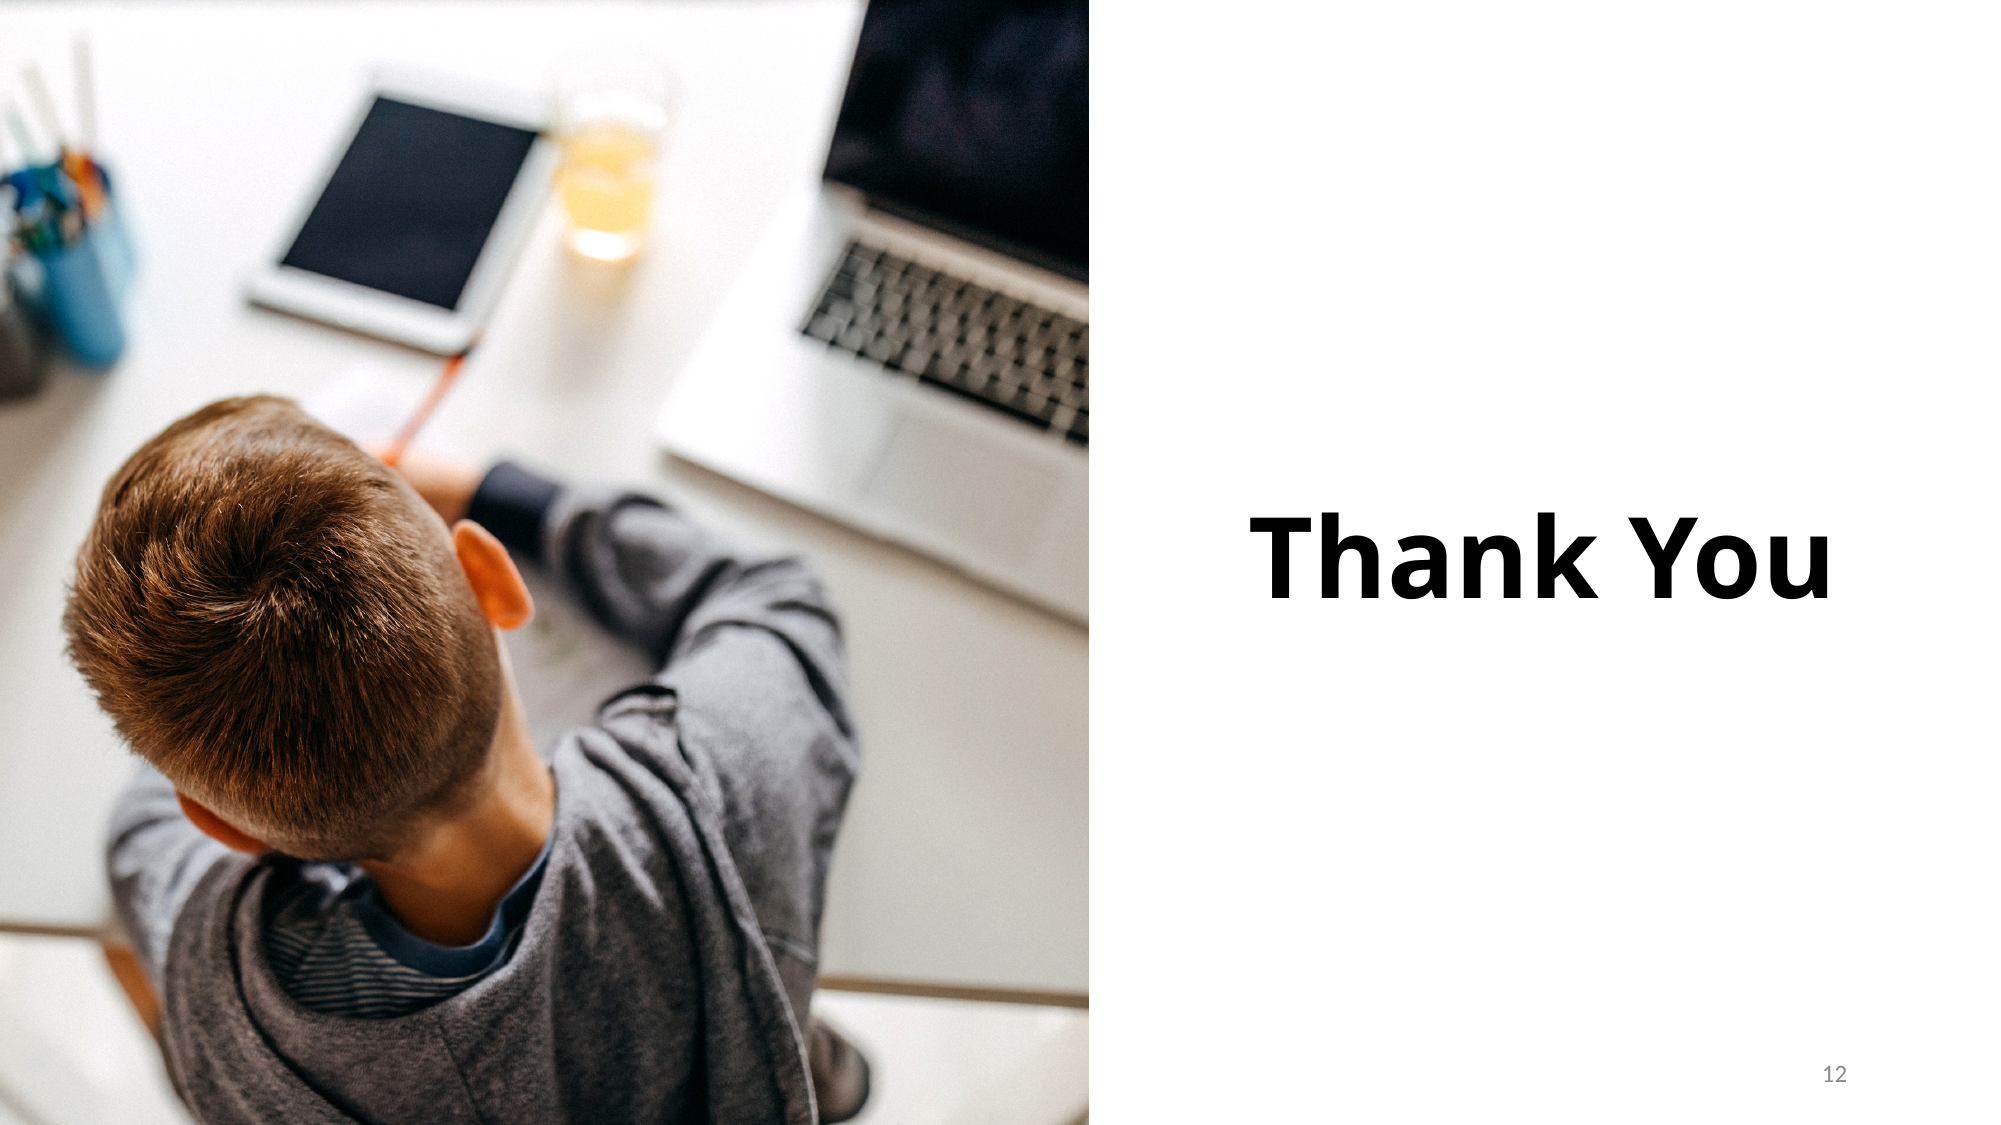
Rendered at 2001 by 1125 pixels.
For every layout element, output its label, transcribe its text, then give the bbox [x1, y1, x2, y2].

title Thank You [1165, 473, 1920, 652]
picture [0, 0, 1090, 1125]
slide_number 12 [1412, 1042, 1863, 1103]
